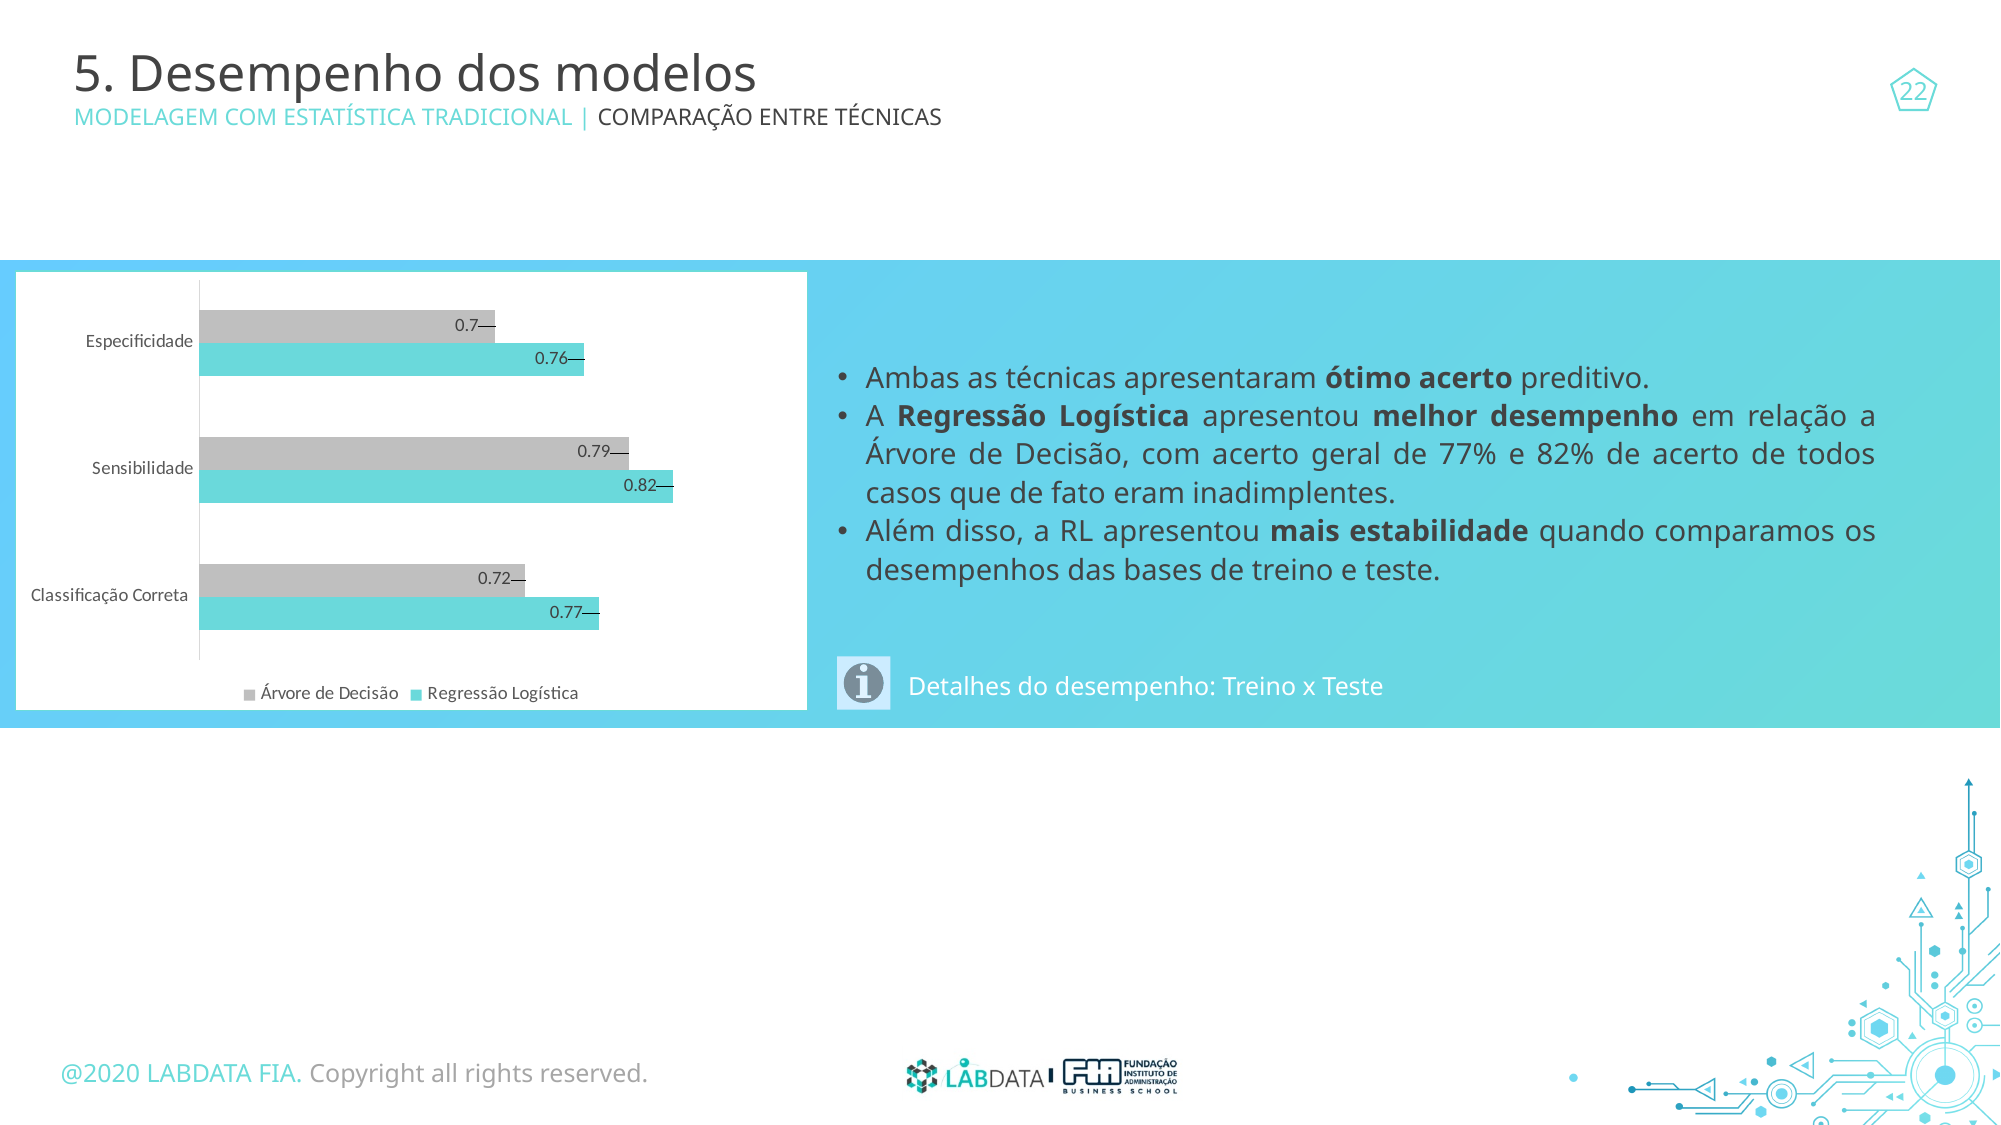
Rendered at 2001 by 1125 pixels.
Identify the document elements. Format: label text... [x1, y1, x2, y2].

text_box [836, 655, 891, 711]
picture [1569, 778, 2000, 1125]
text_box [0, 259, 2000, 728]
text_box Ambas as técnicas apresentaram ótimo acerto preditivo. A Regressão Logística apresentou melhor desempenho em relação a Árvore de Decisão, com acerto geral de 77% e 82% de acerto de todos casos que de fato eram inadimplentes. Além disso, a RL apresentou mais estabilidade quando comparamos os desempenhos das bases de treino e teste. [822, 348, 1892, 594]
text_box 5. Desempenho dos modelos MODELAGEM COM ESTATÍSTICA TRADICIONAL | COMPARAÇÃO ENTRE TÉCNICAS [58, 27, 1146, 145]
text_box 22 [1873, 62, 1943, 123]
slide_number @2020 LABDATA FIA. Copyright all rights reserved. [45, 1042, 721, 1103]
text_box Detalhes do desempenho: Treino x Teste [893, 662, 1472, 708]
chart [14, 270, 809, 712]
text_box [1890, 67, 1938, 112]
picture [902, 1046, 1183, 1101]
